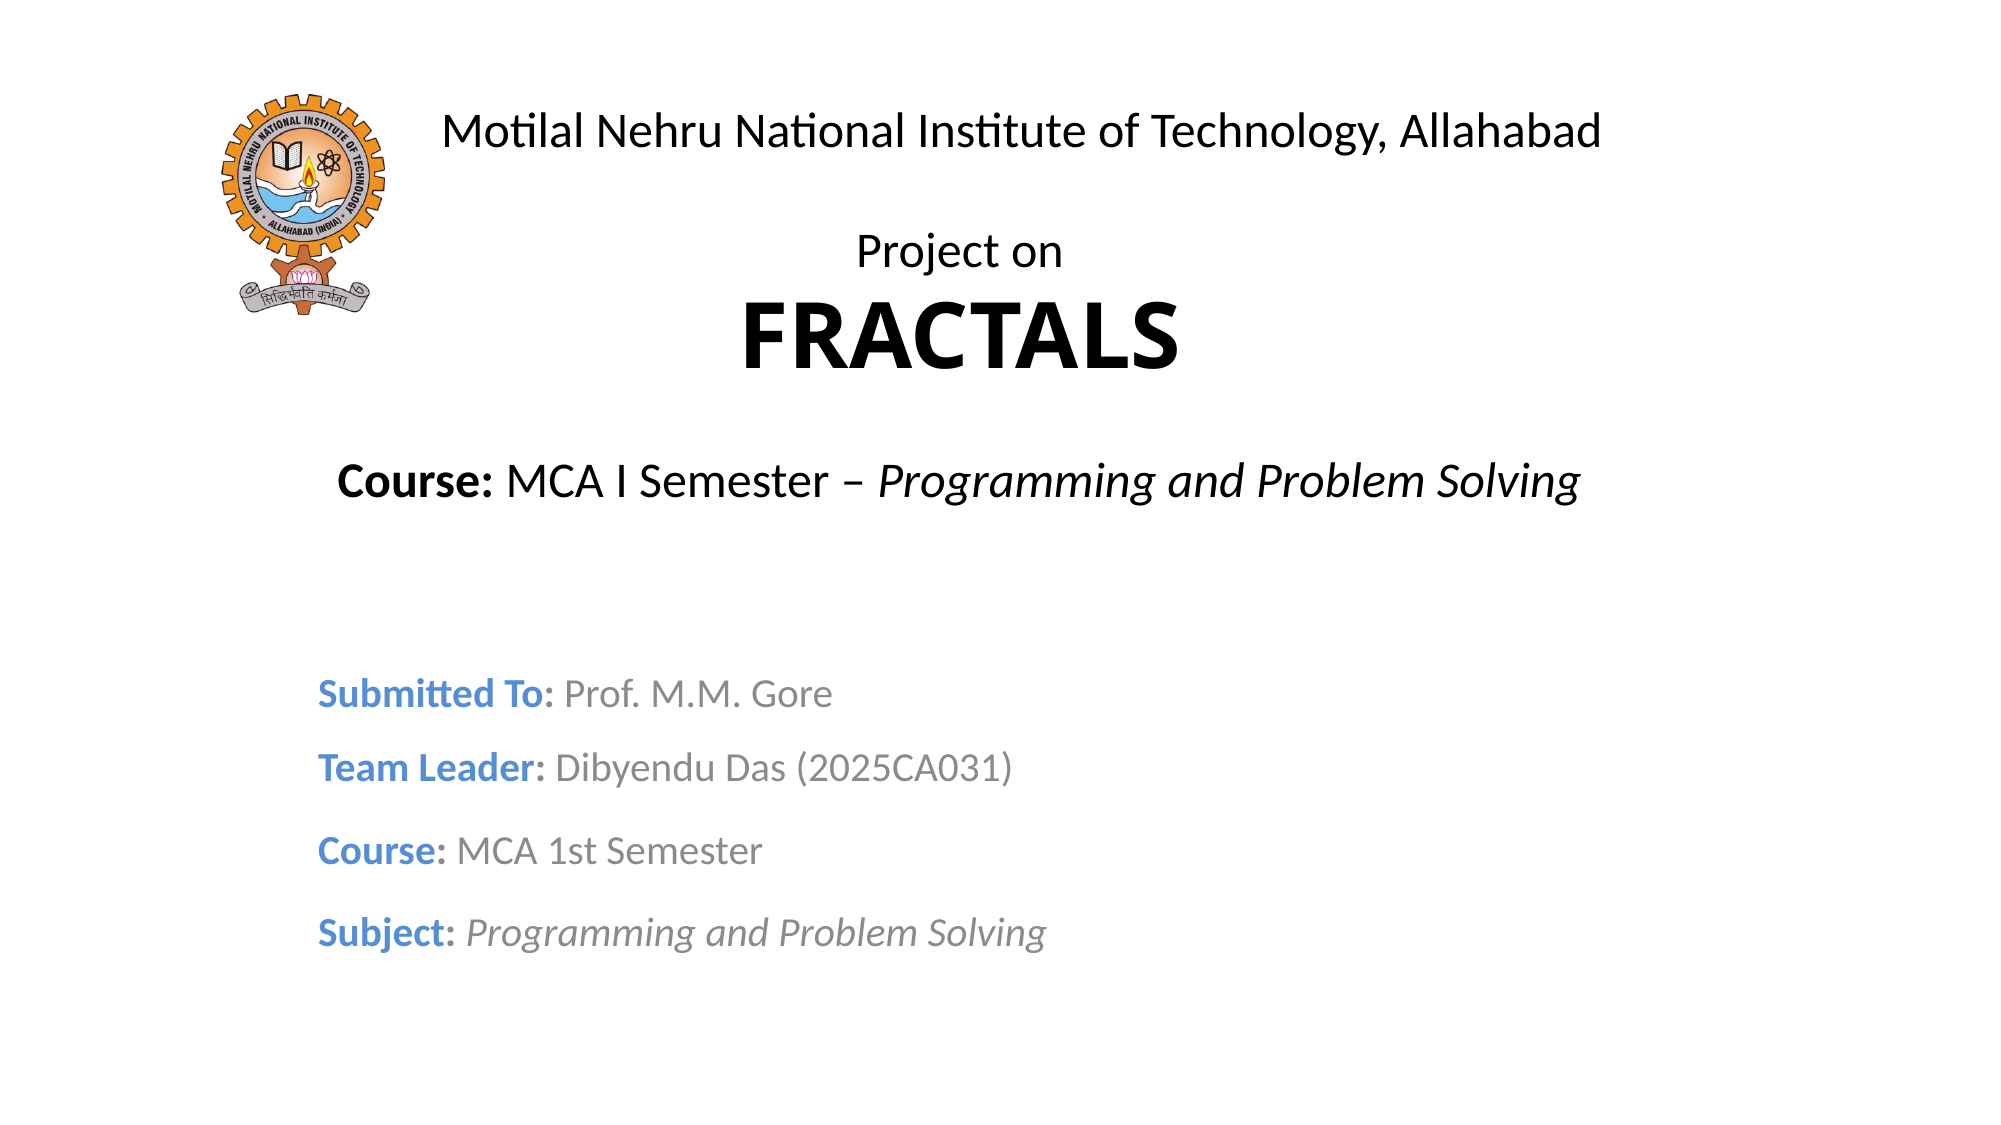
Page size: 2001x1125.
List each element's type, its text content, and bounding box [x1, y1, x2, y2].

title Motilal Nehru National Institute of Technology, Allahabad Project on FRACTALS Course: MCA I Semester – Programming and Problem Solving [251, 19, 1669, 646]
picture [221, 94, 385, 315]
subtitle Submitted To: Prof. M.M. Gore Team Leader: Dibyendu Das (2025CA031) Course: MCA 1st Semester Subject: Programming and Problem Solving [303, 633, 1697, 965]
